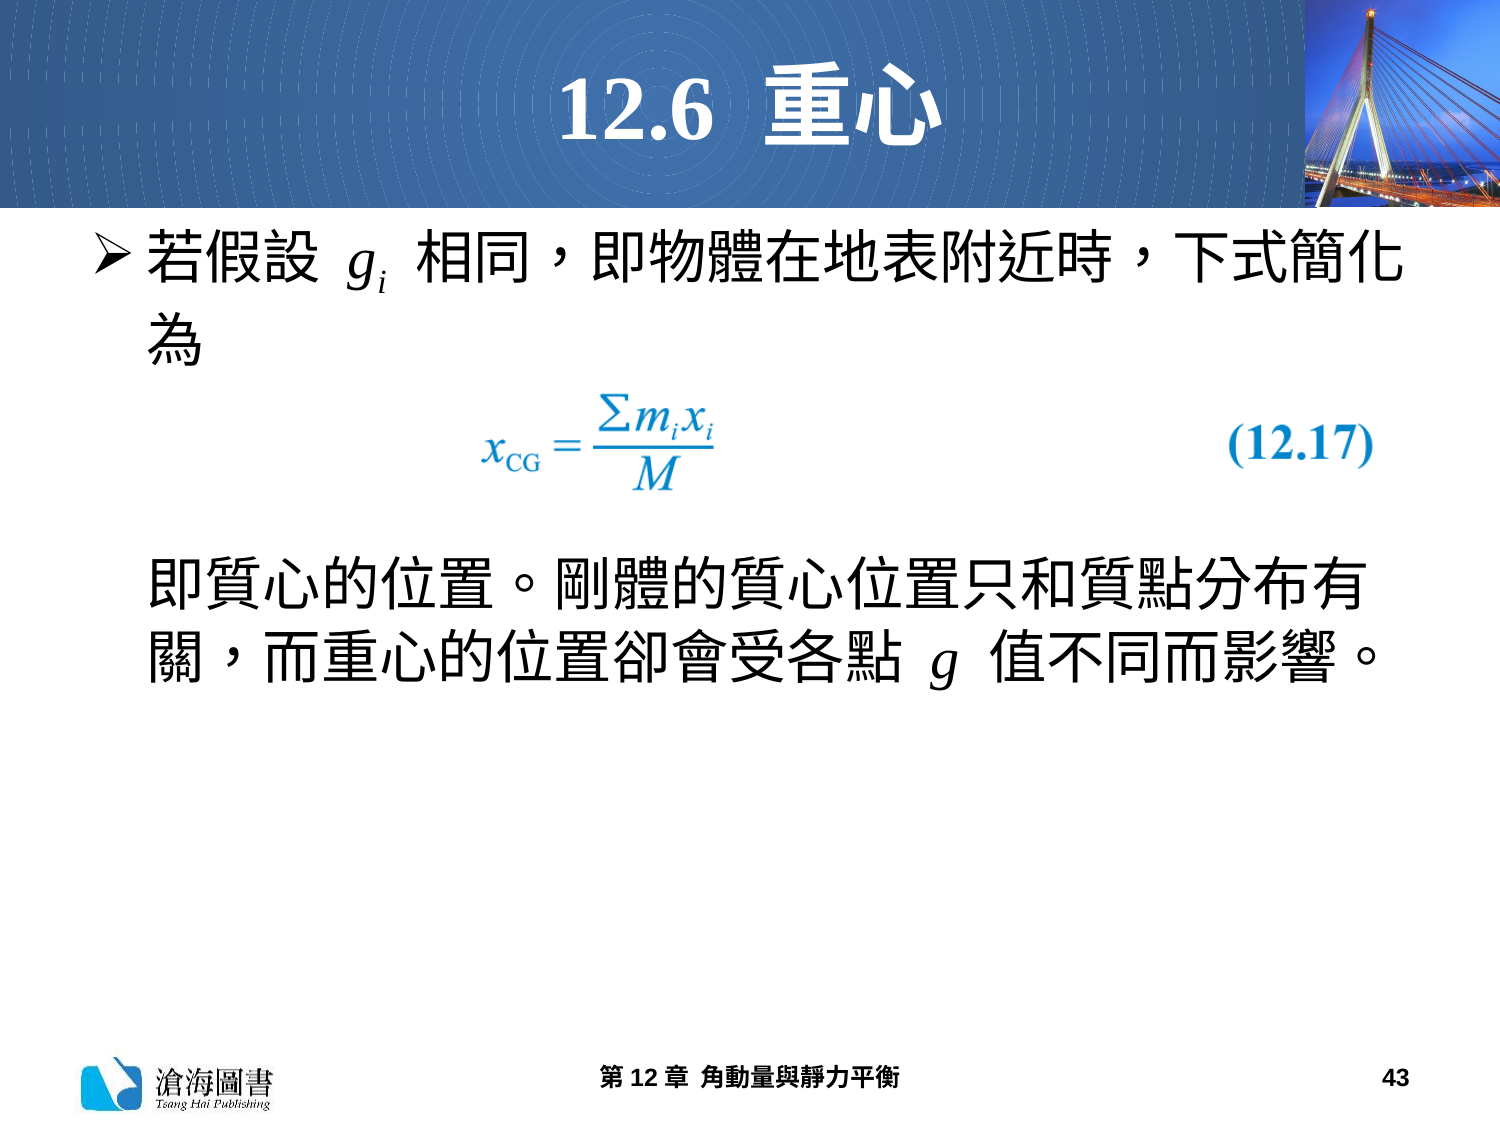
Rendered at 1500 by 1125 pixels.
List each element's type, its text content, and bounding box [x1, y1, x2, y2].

picture [454, 385, 1374, 503]
slide_number 43 [1074, 1046, 1425, 1107]
picture [1305, 0, 1500, 207]
list 若假設 gi 相同，即物體在地表附近時，下式簡化為 即質心的位置。剛體的質心位置只和質點分布有關，而重心的位置卻會受各點 g 值不同而影響。 [75, 219, 1425, 1043]
footer 第12章 角動量與靜力平衡 [512, 1046, 988, 1107]
title 12.6 重心 [75, 21, 1425, 185]
picture [75, 1049, 274, 1118]
